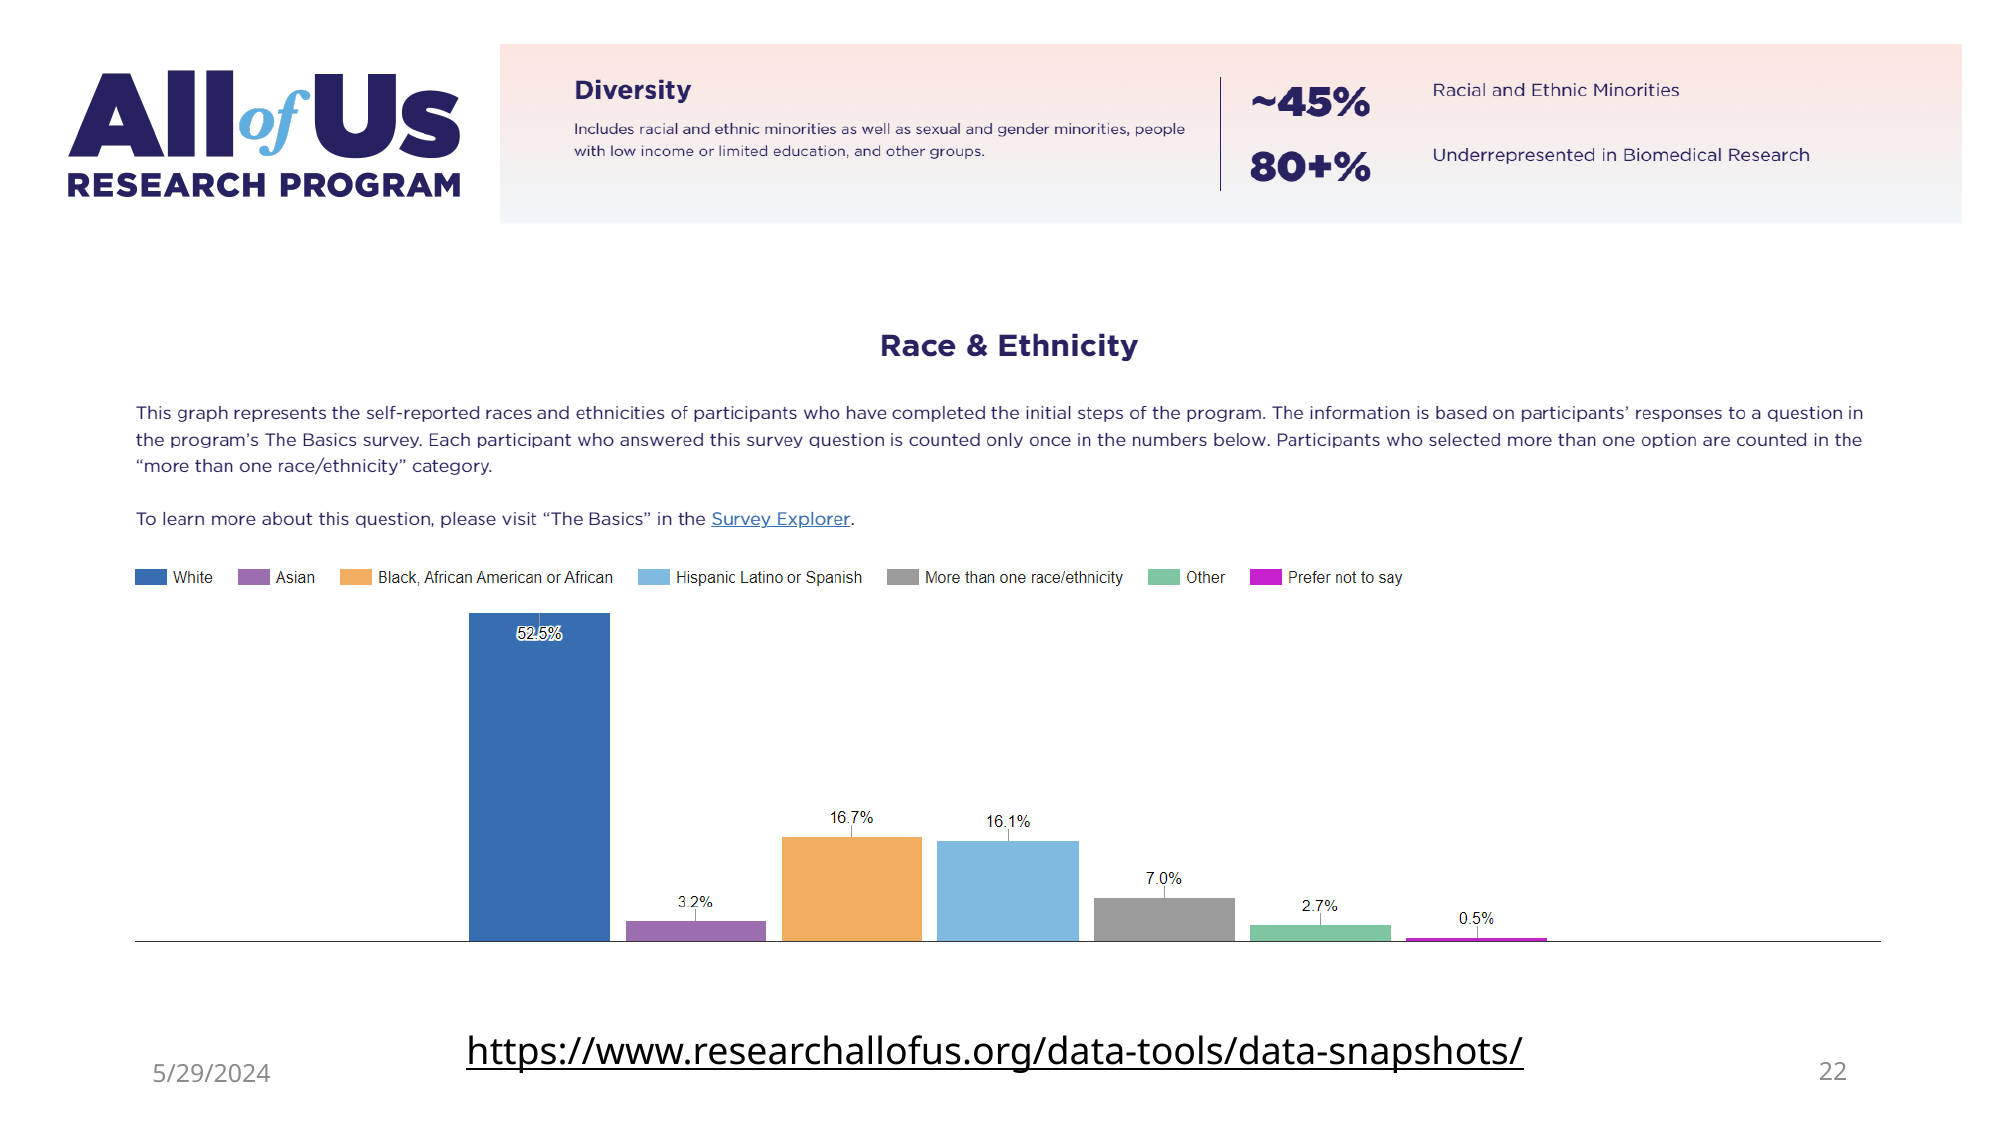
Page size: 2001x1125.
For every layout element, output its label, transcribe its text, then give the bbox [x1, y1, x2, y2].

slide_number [137, 1042, 588, 1103]
text_box https://www.researchallofus.org/data-tools/data-snapshots/ [451, 1019, 1549, 1086]
picture [60, 61, 467, 206]
picture [129, 322, 1896, 958]
slide_number 22 [1412, 1042, 1863, 1103]
picture [495, 35, 1974, 232]
